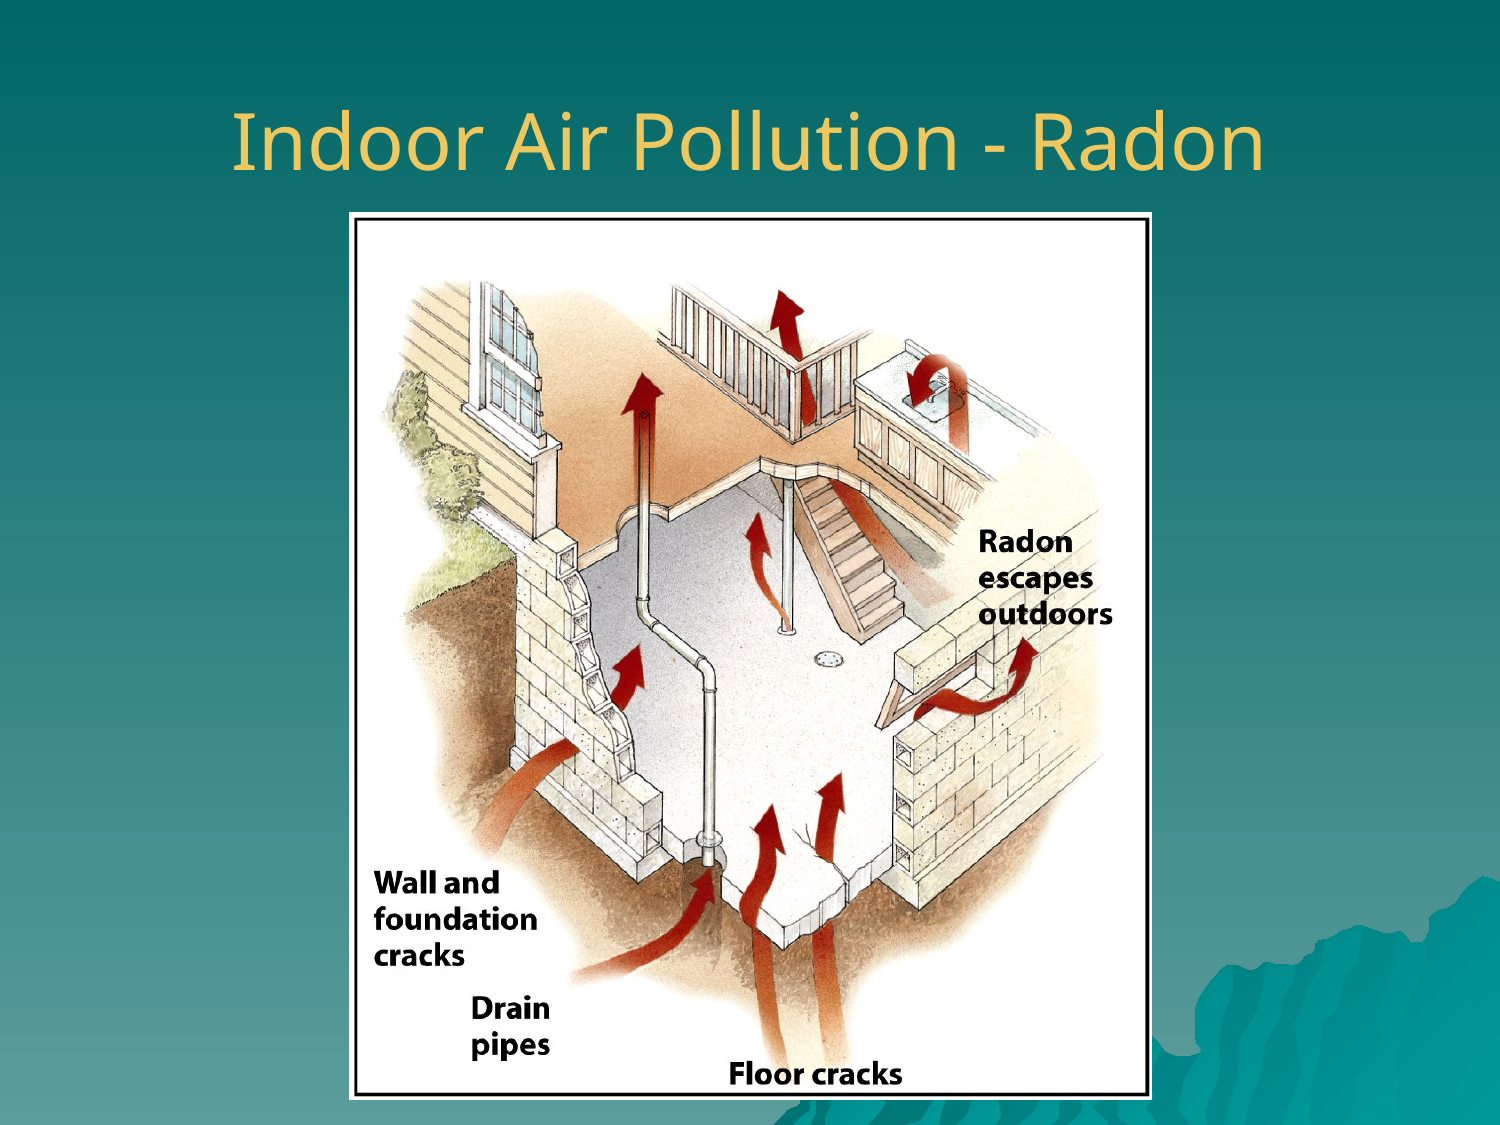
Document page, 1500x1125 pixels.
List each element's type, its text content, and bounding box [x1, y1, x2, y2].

picture [348, 212, 1152, 1101]
title Indoor Air Pollution - Radon [74, 45, 1426, 233]
